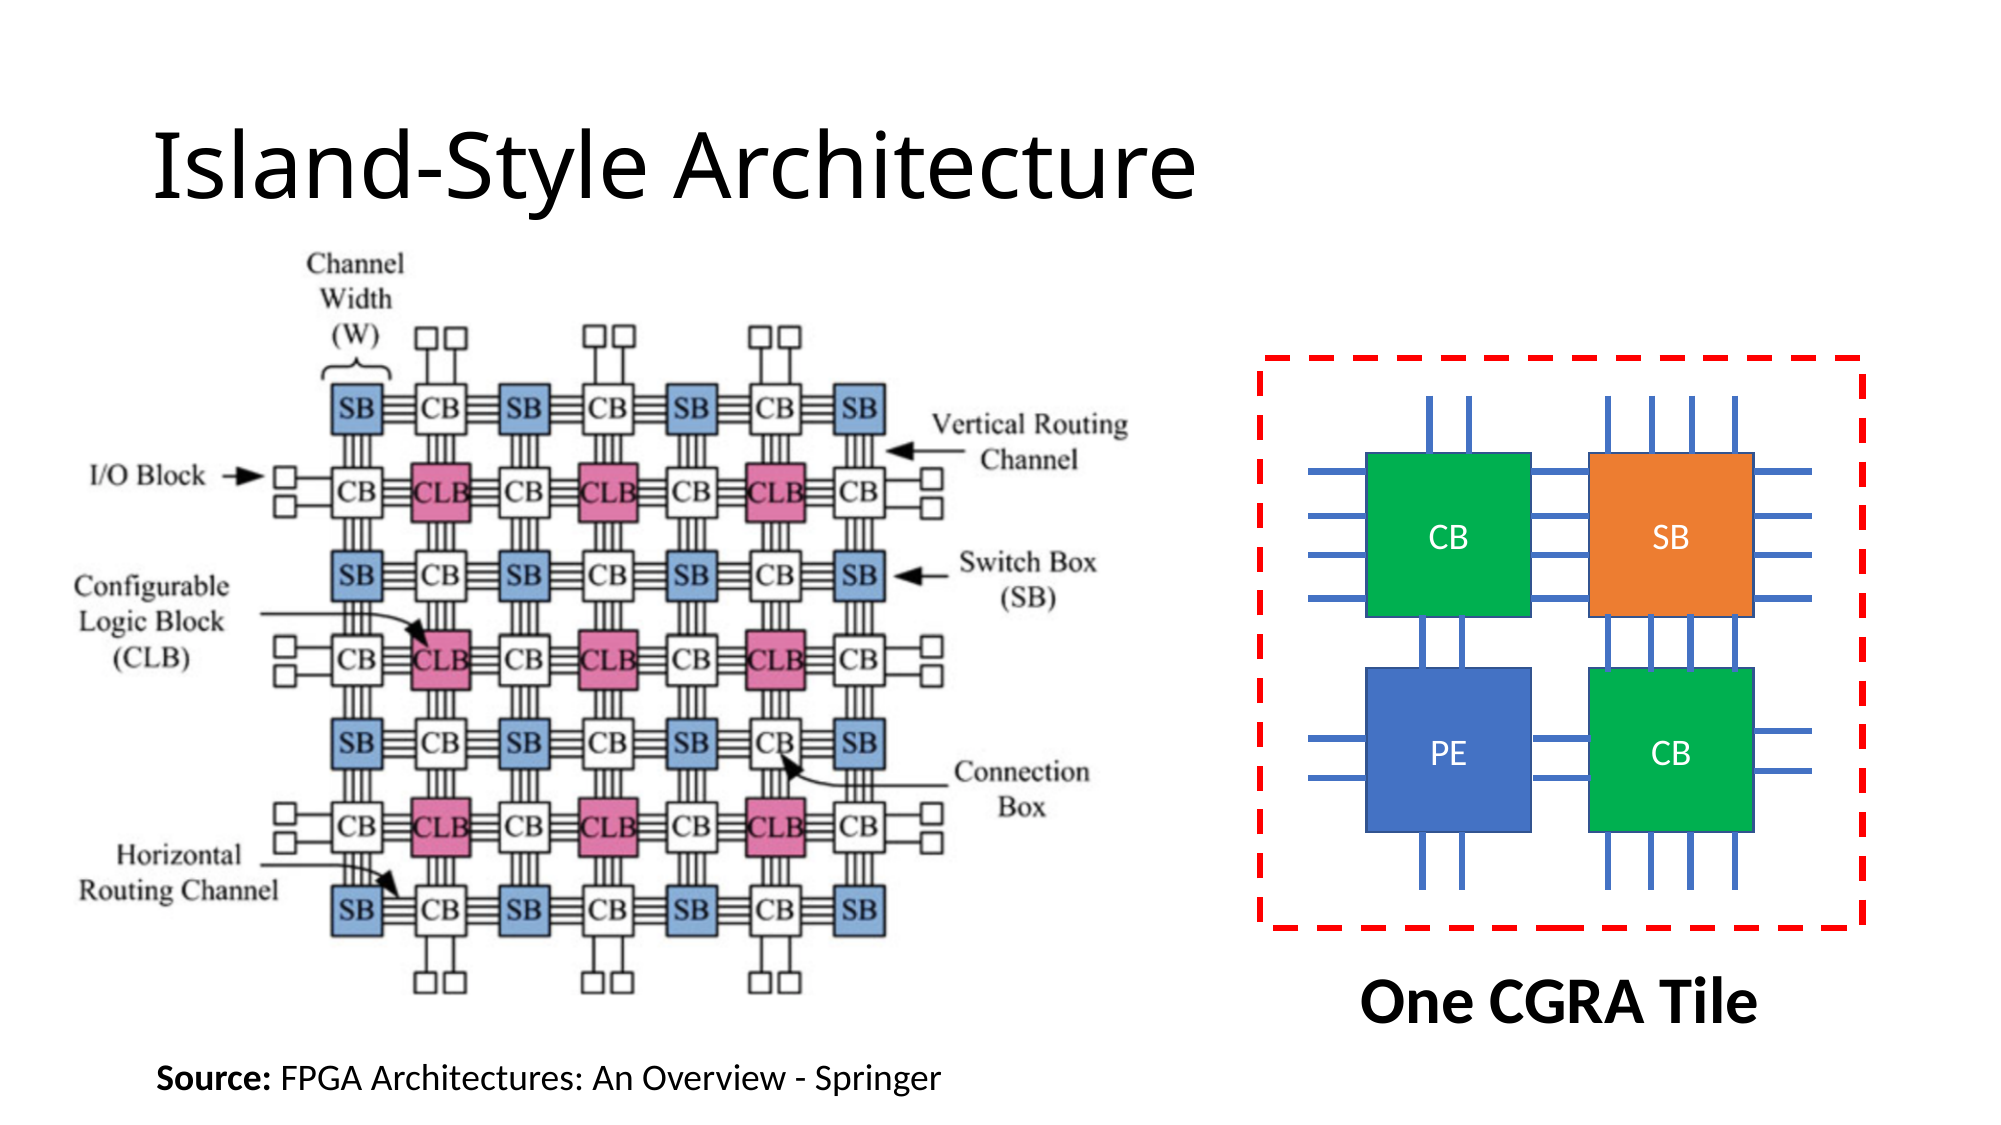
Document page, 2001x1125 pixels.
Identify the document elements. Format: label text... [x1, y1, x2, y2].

text_box Source: FPGA Architectures: An Overview - Springer [141, 1045, 958, 1106]
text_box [1308, 395, 1812, 890]
text_box One CGRA Tile [1345, 949, 1775, 1045]
text_box [1259, 357, 1863, 929]
title Island-Style Architecture [137, 59, 1863, 278]
picture [67, 242, 1152, 1025]
